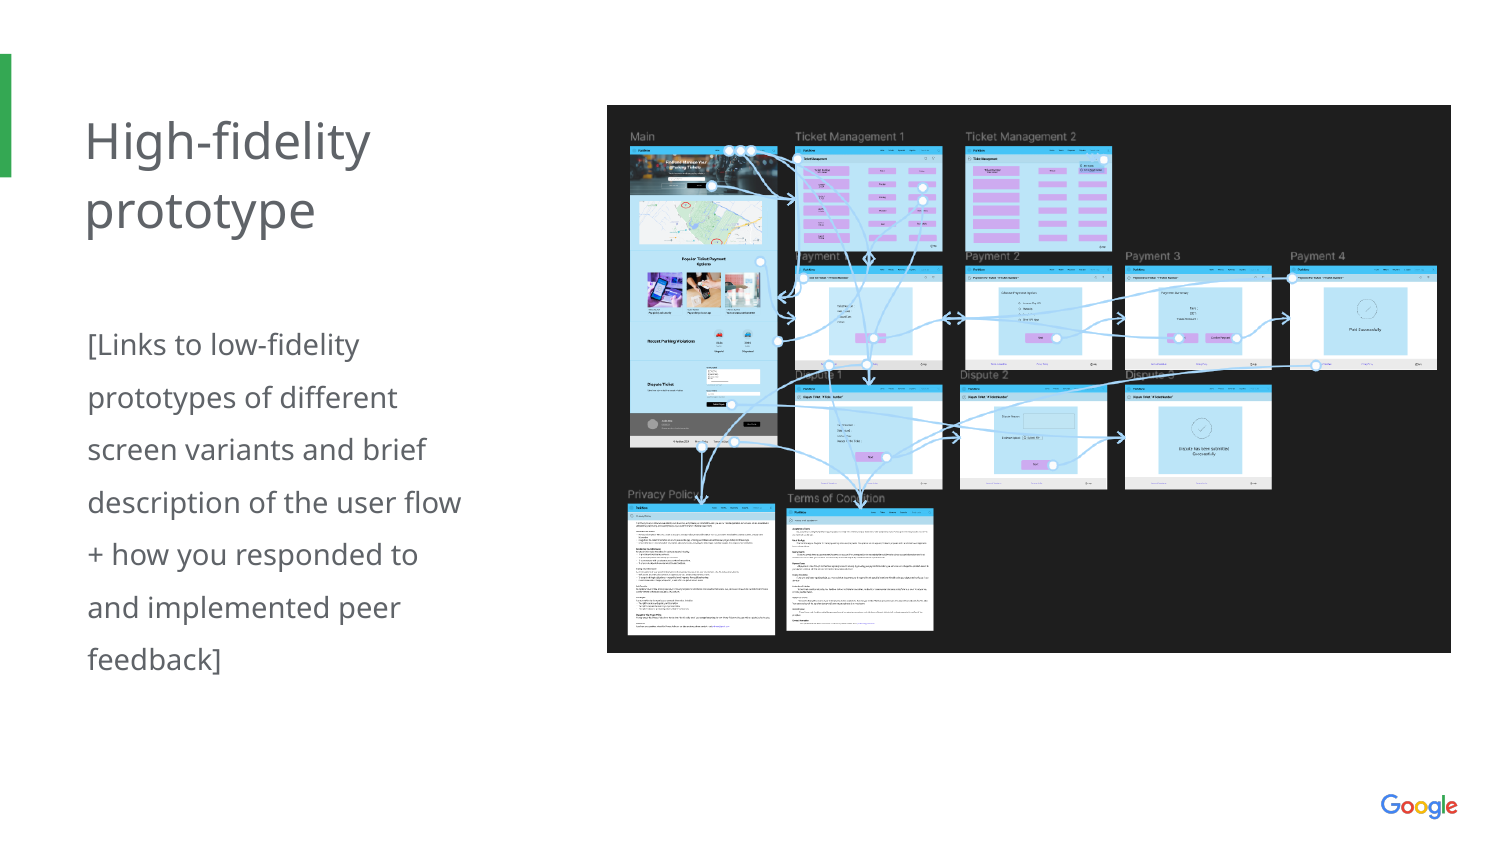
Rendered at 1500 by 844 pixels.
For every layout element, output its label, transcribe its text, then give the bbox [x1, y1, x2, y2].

picture [606, 104, 1452, 653]
text_box [Links to low-fidelity prototypes of different screen variants and brief description of the user flow + how you responded to and implemented peer feedback] [87, 294, 485, 744]
picture [1381, 794, 1458, 820]
text_box High-fidelity prototype [84, 85, 1234, 254]
